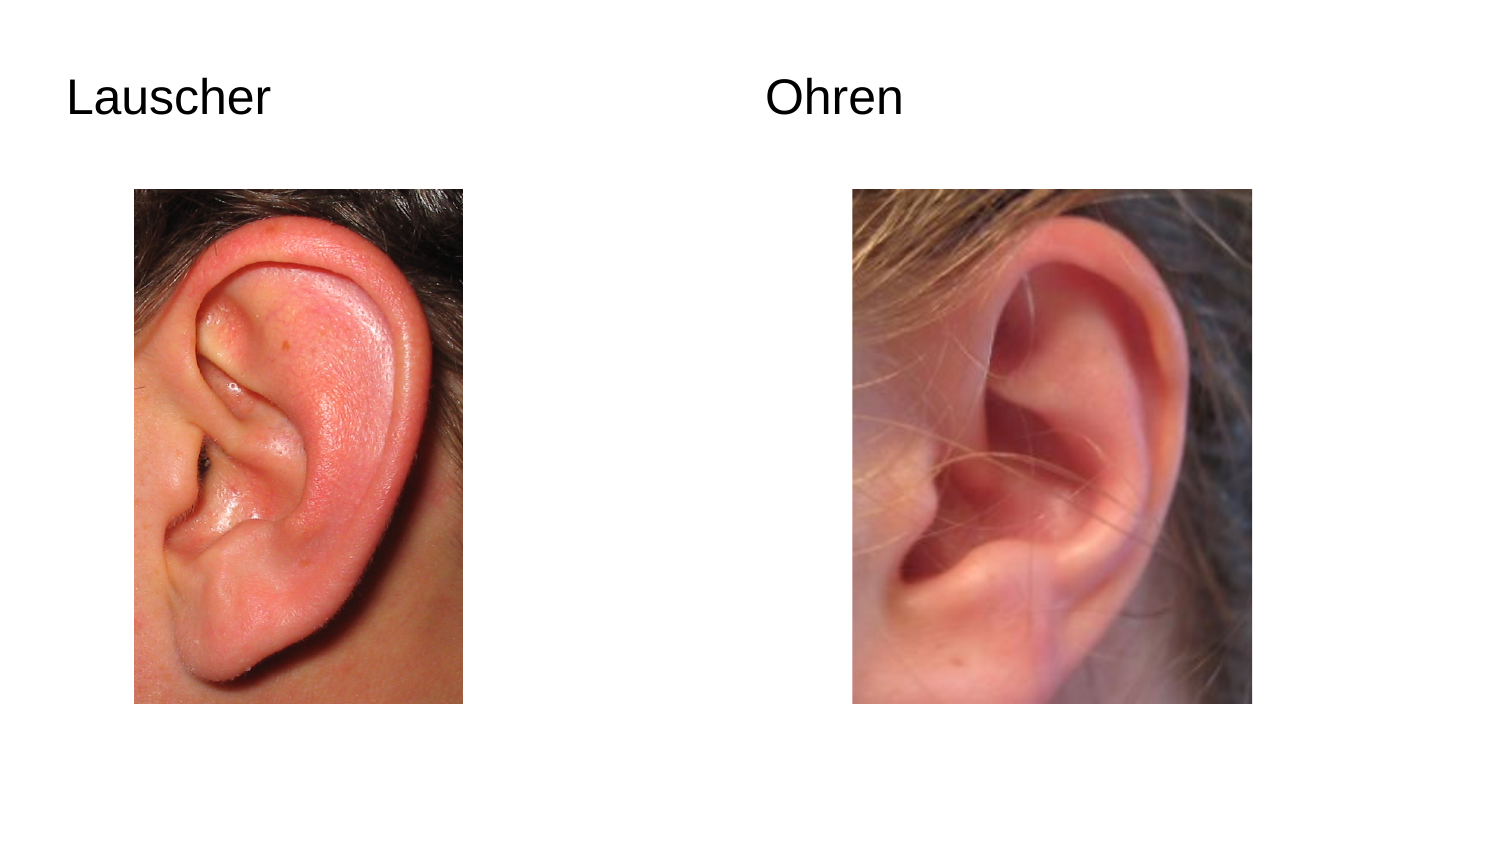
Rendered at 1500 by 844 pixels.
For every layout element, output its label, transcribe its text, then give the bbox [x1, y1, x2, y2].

title Ohren [750, 61, 1442, 141]
picture [134, 189, 464, 704]
picture [852, 189, 1253, 704]
title Lauscher [51, 61, 743, 141]
